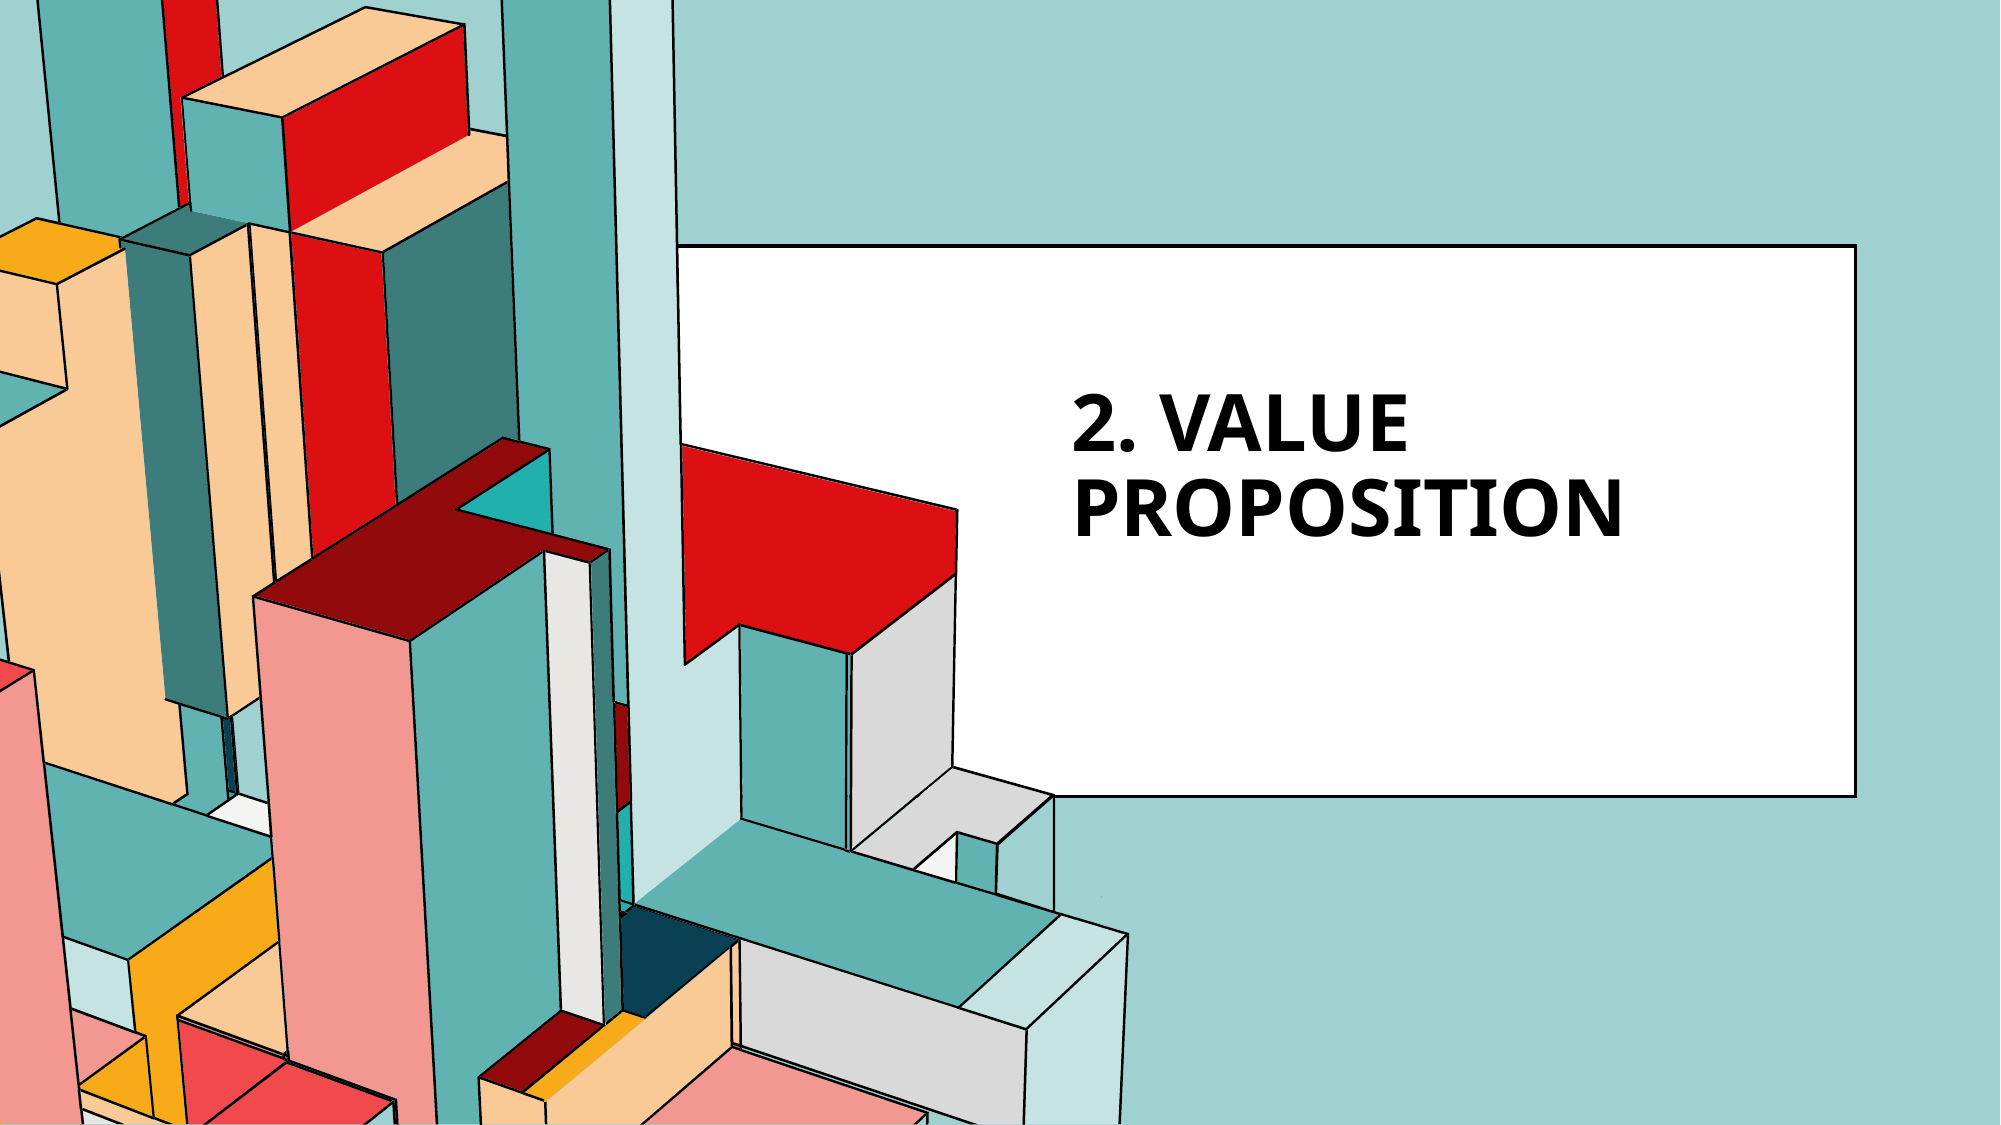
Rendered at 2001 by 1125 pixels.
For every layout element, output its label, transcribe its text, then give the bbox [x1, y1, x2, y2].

title 2. Value proposition [1056, 307, 1775, 562]
